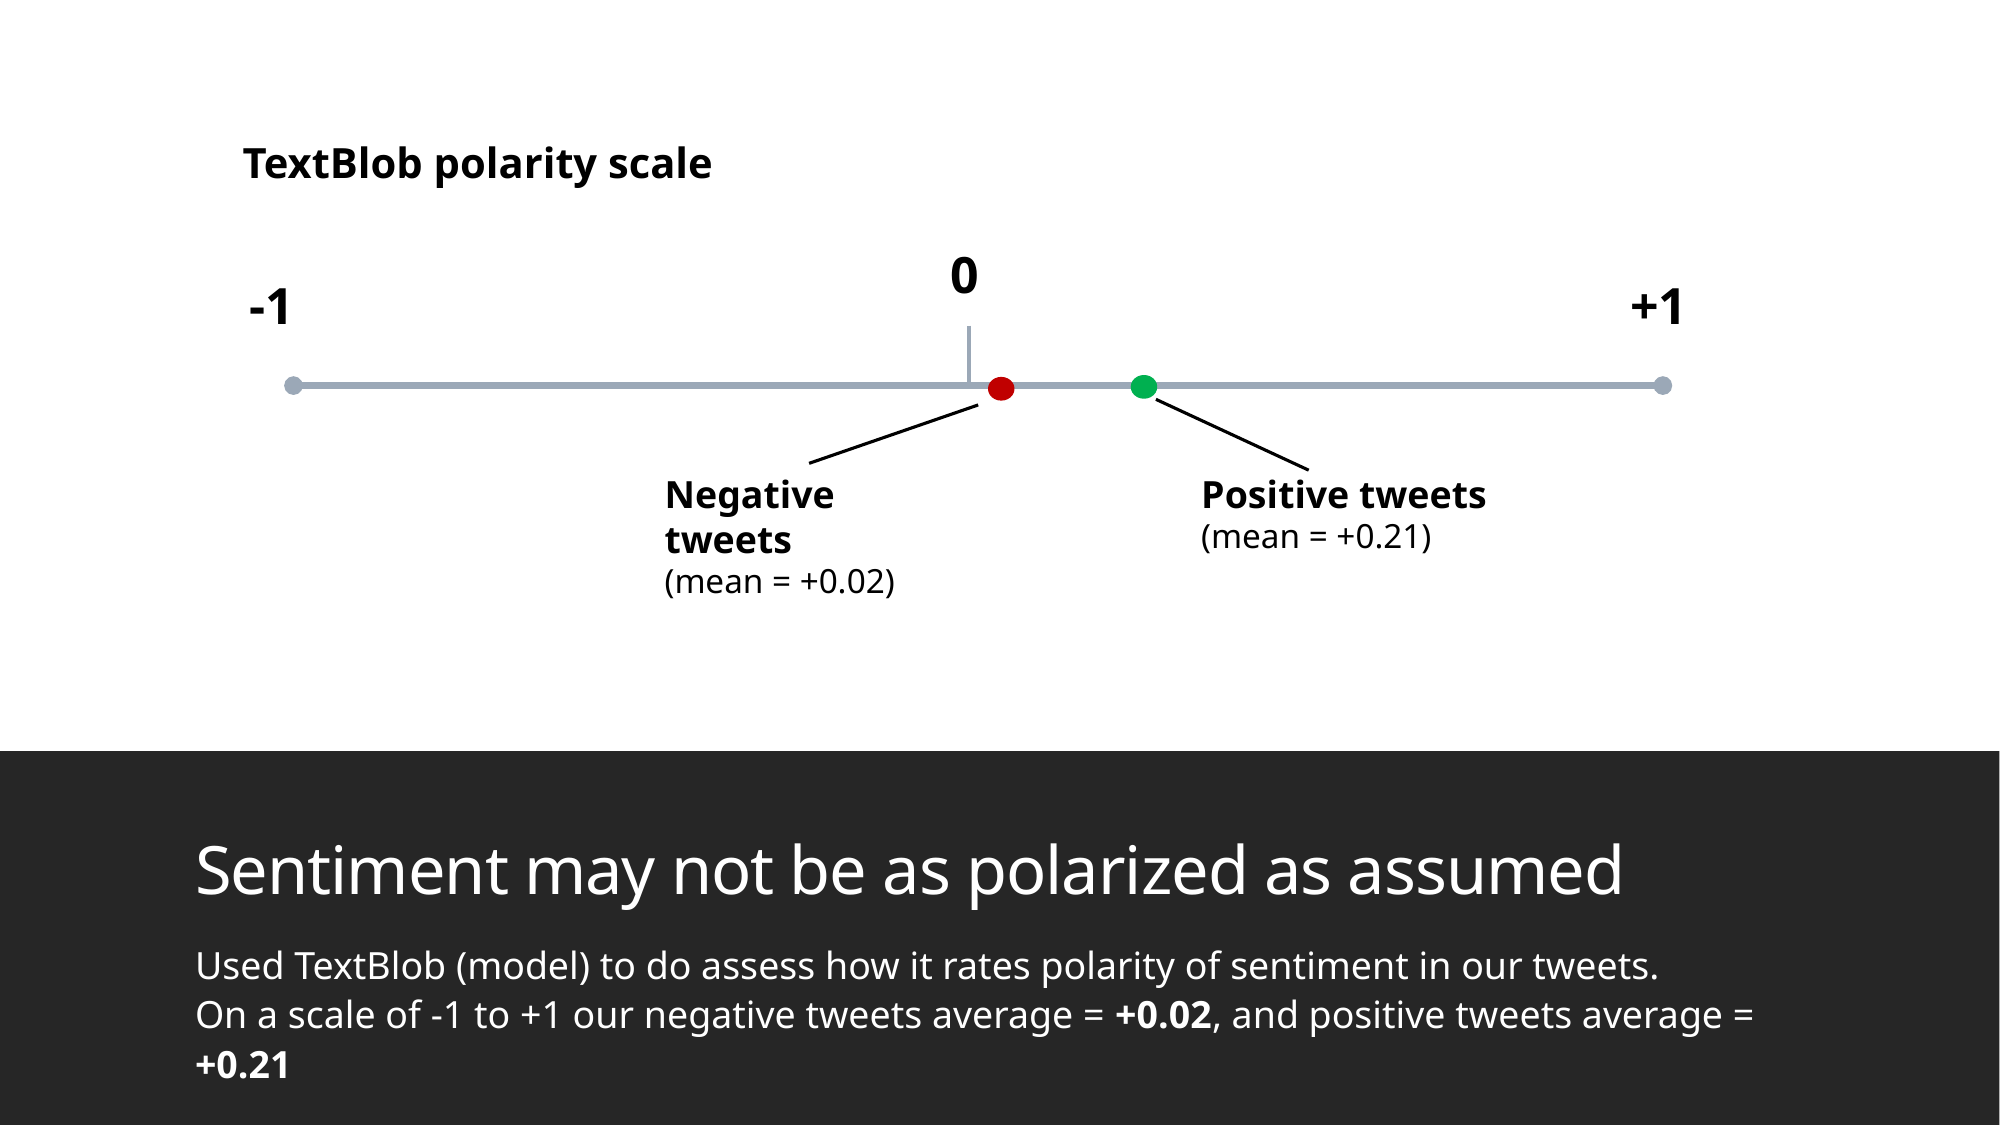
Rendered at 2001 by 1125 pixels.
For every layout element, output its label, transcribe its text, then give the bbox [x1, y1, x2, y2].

text_box 0 [936, 235, 1021, 311]
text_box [1155, 398, 1310, 471]
text_box [1134, 395, 1154, 399]
text_box [989, 395, 1013, 401]
text_box [990, 376, 1013, 382]
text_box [808, 404, 979, 464]
text_box [1132, 375, 1156, 382]
text_box TextBlob polarity scale [228, 129, 728, 195]
text_box Positive tweets (mean = +0.21) [1186, 463, 1505, 563]
text_box -1 [234, 266, 329, 342]
list Used TextBlob (model) to do assess how it rates polarity of sentiment in our tweets. On a scale of -1 to +1 our negative tweets average = +0.02, and positive tweets average = +0.21 [180, 937, 1839, 1038]
text_box +1 [1615, 266, 1710, 342]
text_box Negative tweets (mean = +0.02) [649, 463, 969, 608]
title Sentiment may not be as polarized as assumed [180, 787, 1839, 910]
